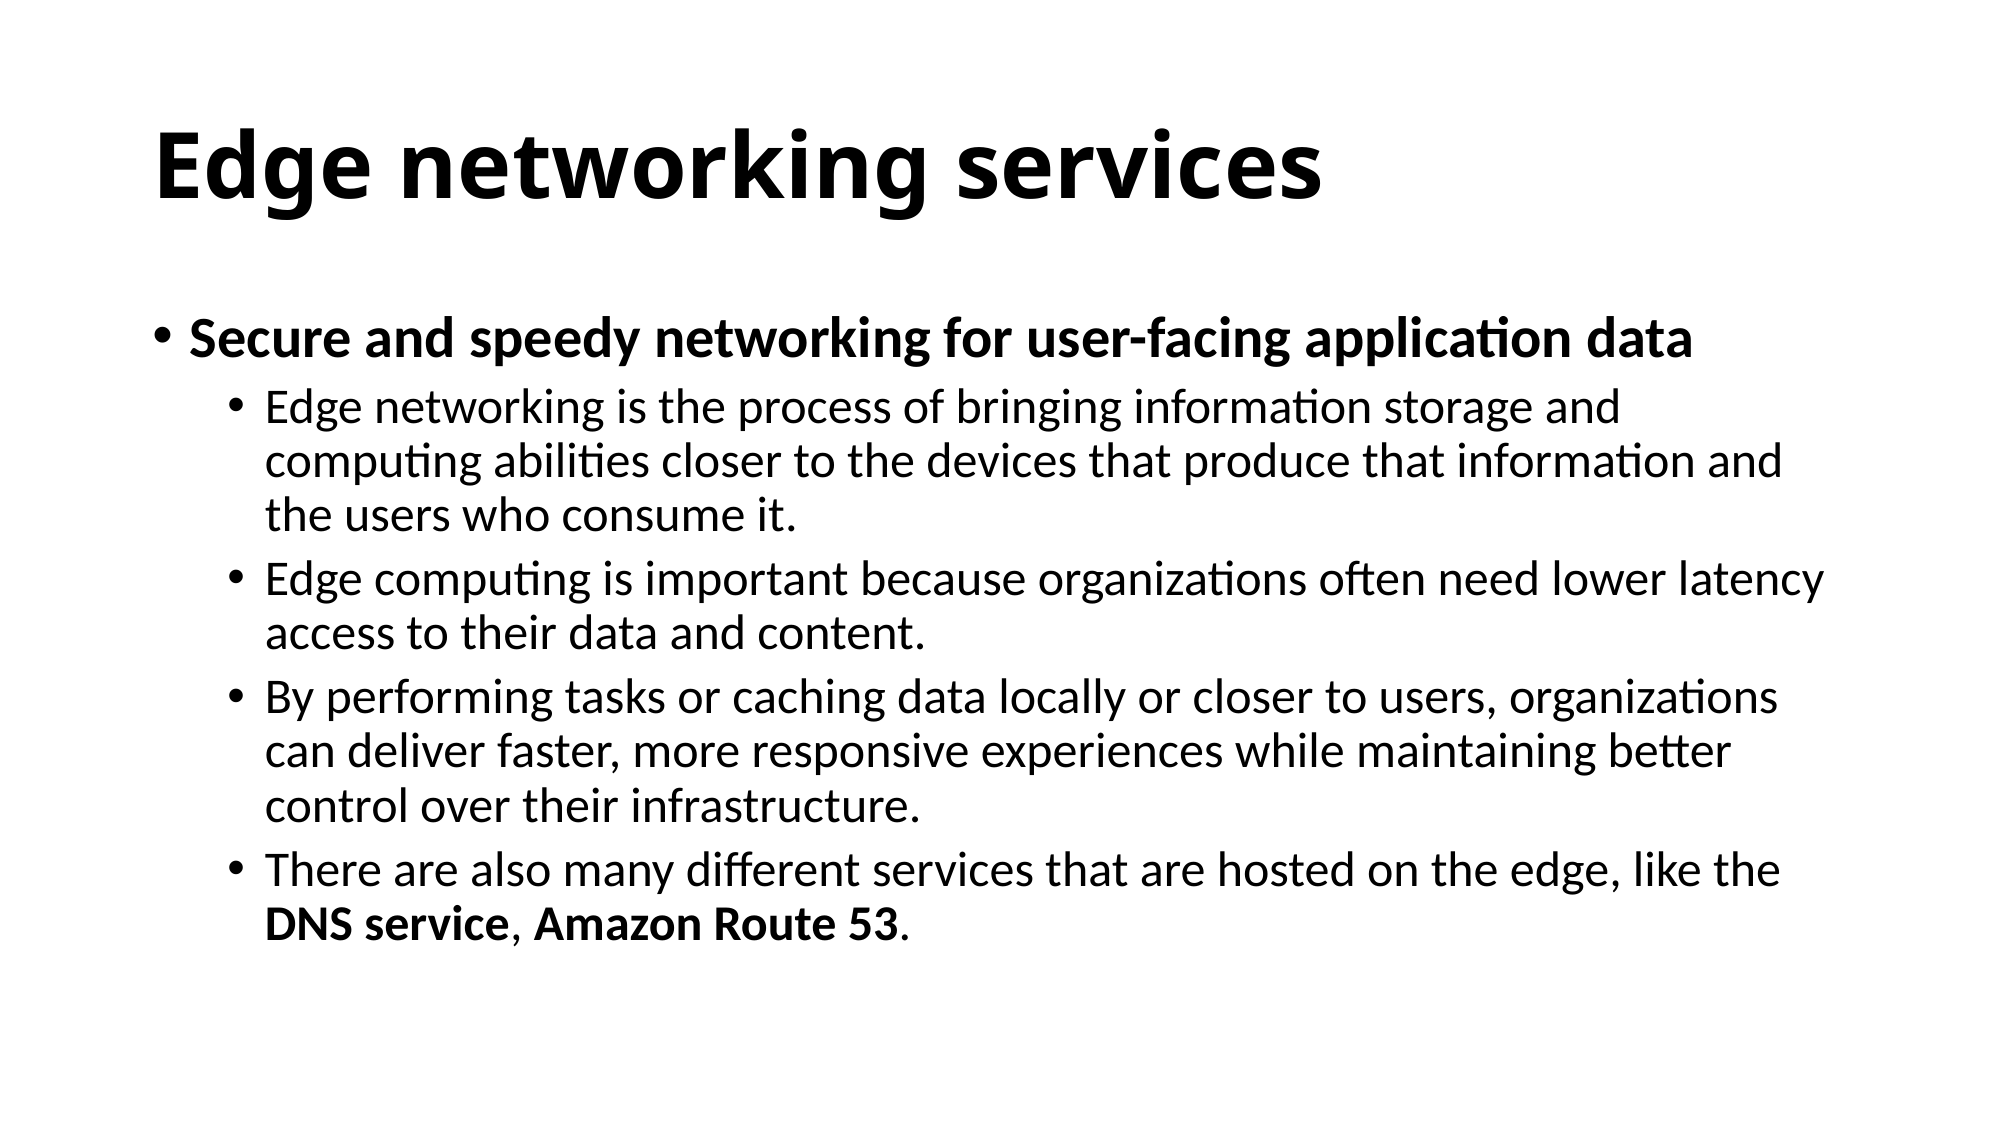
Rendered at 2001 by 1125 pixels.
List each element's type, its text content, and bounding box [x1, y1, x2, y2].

title Edge networking services [137, 59, 1863, 278]
list Secure and speedy networking for user-facing application data Edge networking is the process of bringing information storage and computing abilities closer to the devices that produce that information and the users who consume it. Edge computing is important because organizations often need lower latency access to their data and content. By performing tasks or caching data locally or closer to users, organizations can deliver faster, more responsive experiences while maintaining better control over their infrastructure. There are also many different services that are hosted on the edge, like the DNS service, Amazon Route 53. [137, 299, 1863, 1014]
